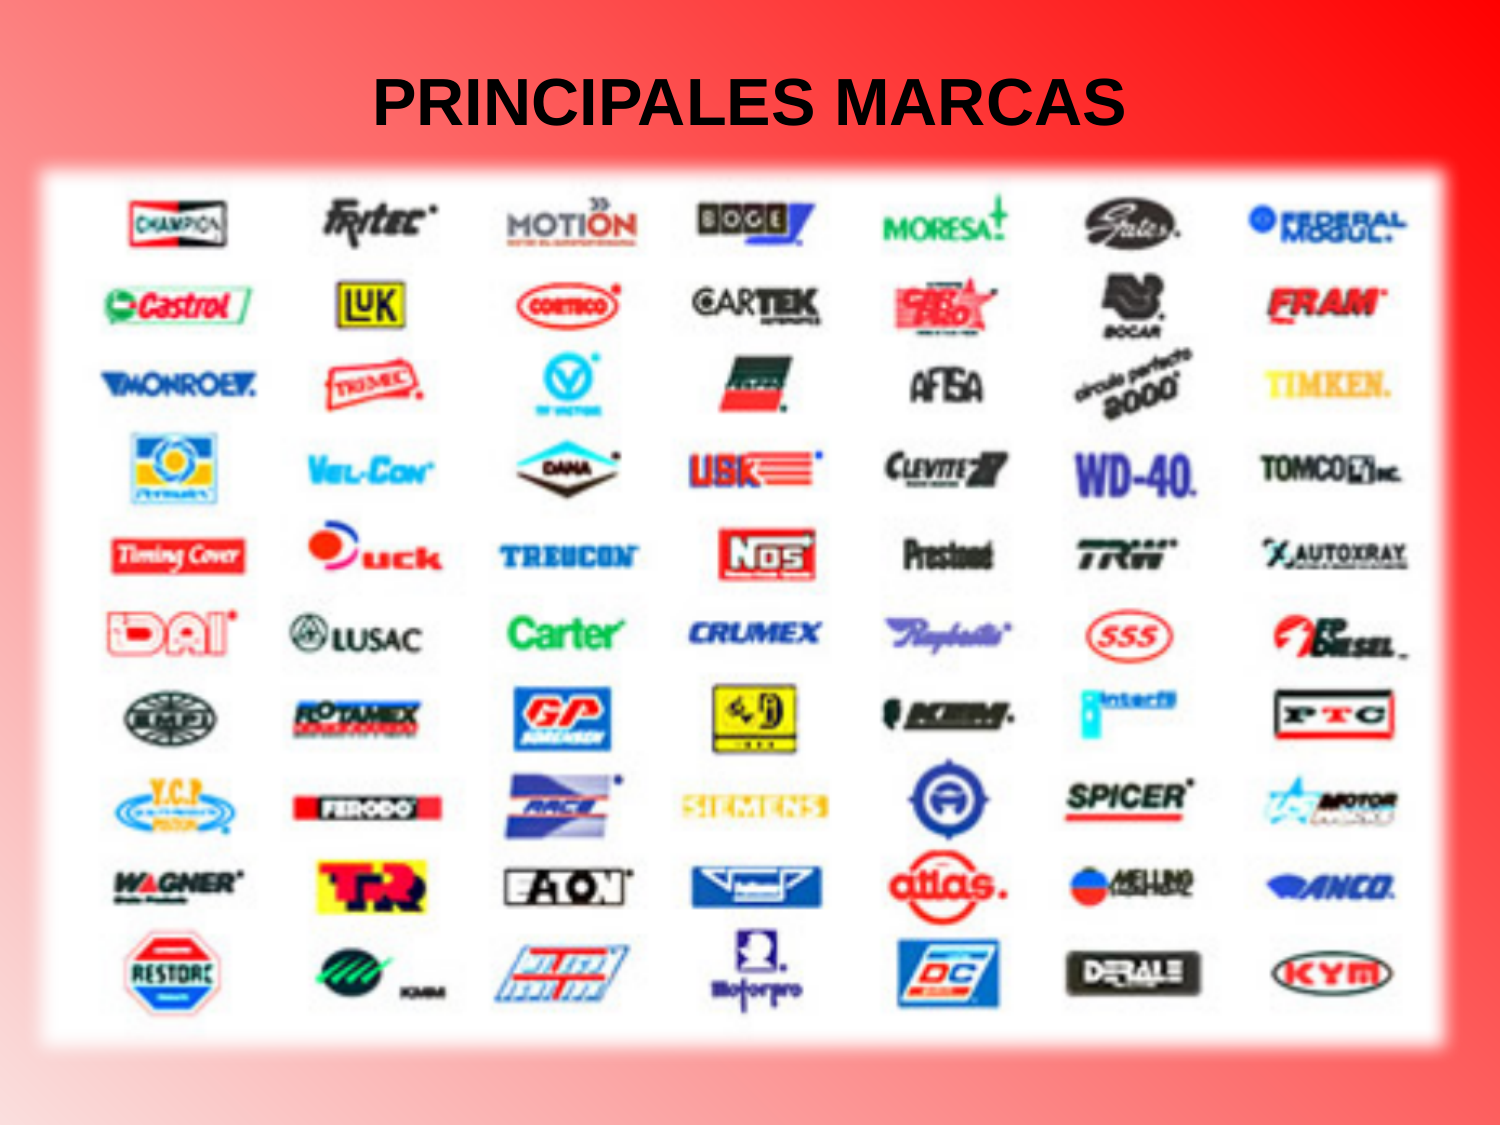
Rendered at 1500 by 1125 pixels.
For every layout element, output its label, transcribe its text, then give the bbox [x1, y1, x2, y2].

picture [23, 152, 1463, 1067]
title PRINCIPALES MARCAS [75, 45, 1425, 150]
